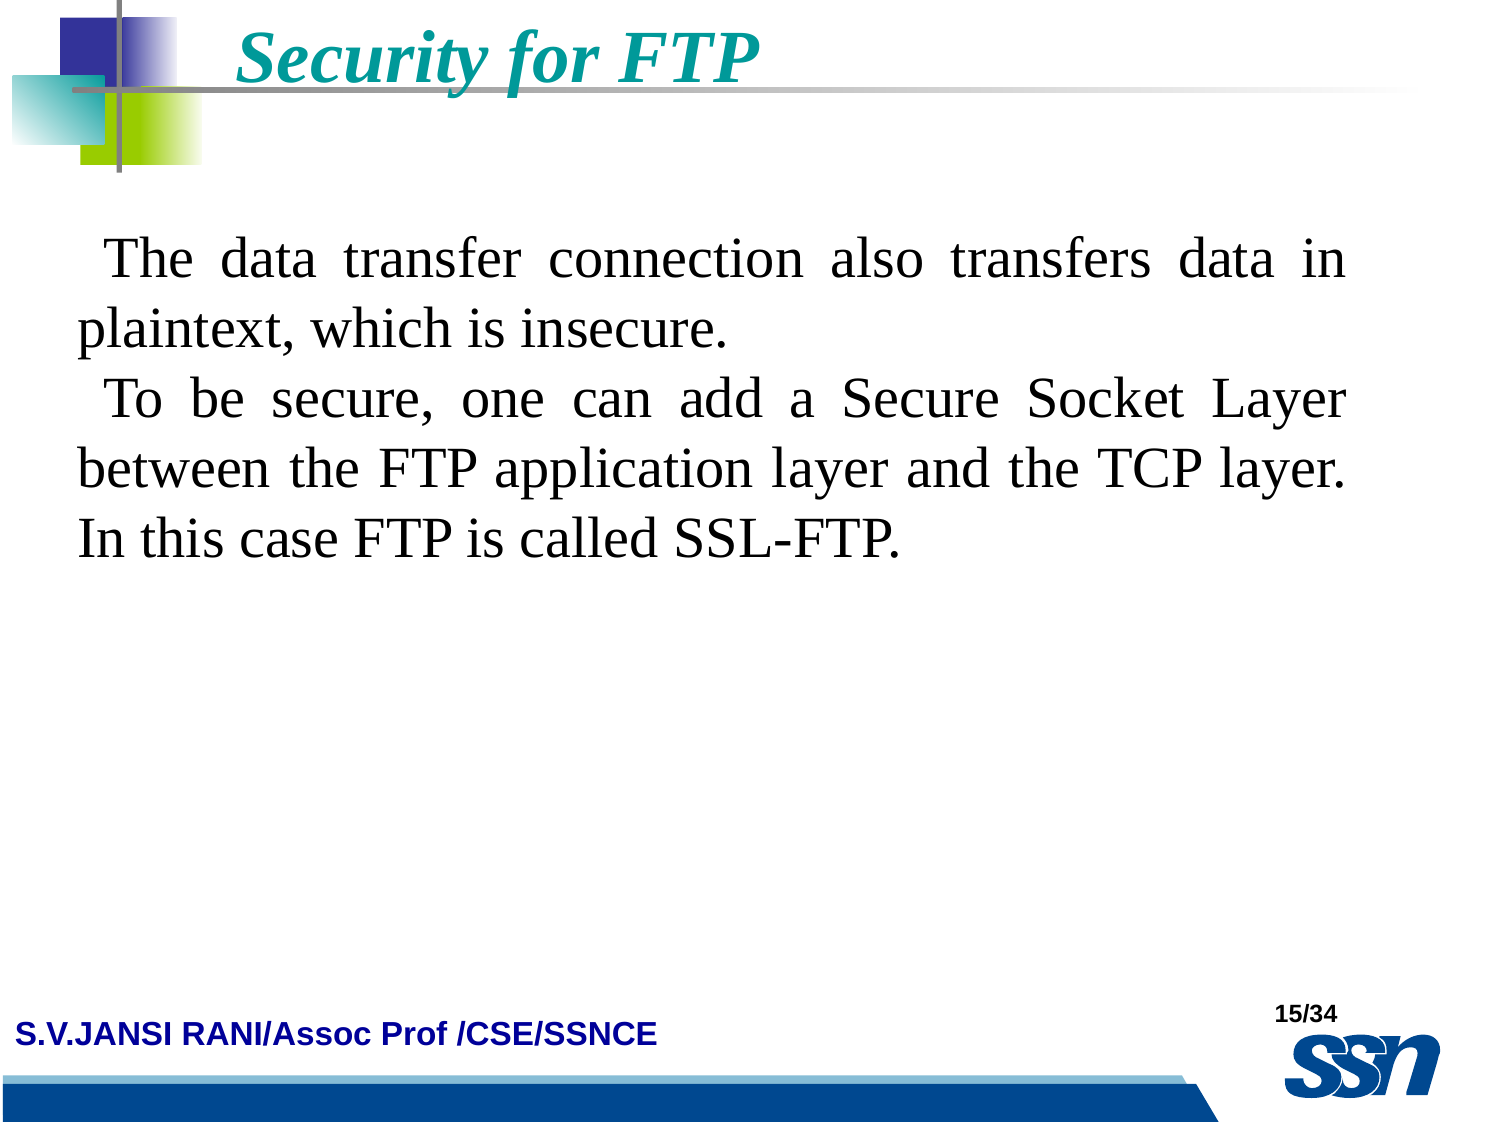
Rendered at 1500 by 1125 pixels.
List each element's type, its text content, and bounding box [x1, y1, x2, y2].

text_box [116, 93, 122, 173]
text_box [116, 0, 122, 87]
text_box [775, 87, 1423, 93]
text_box [122, 93, 141, 165]
text_box [122, 17, 177, 86]
text_box [72, 87, 201, 93]
text_box The data transfer connection also transfers data in plaintext, which is insecure. To be secure, one can add a Secure Socket Layer between the FTP application layer and the TCP layer. In this case FTP is called SSL-FTP. [62, 212, 1363, 577]
text_box [60, 17, 116, 86]
text_box [12, 75, 105, 145]
text_box Security for FTP [201, 0, 775, 105]
text_box [80, 93, 116, 165]
text_box [141, 93, 202, 165]
